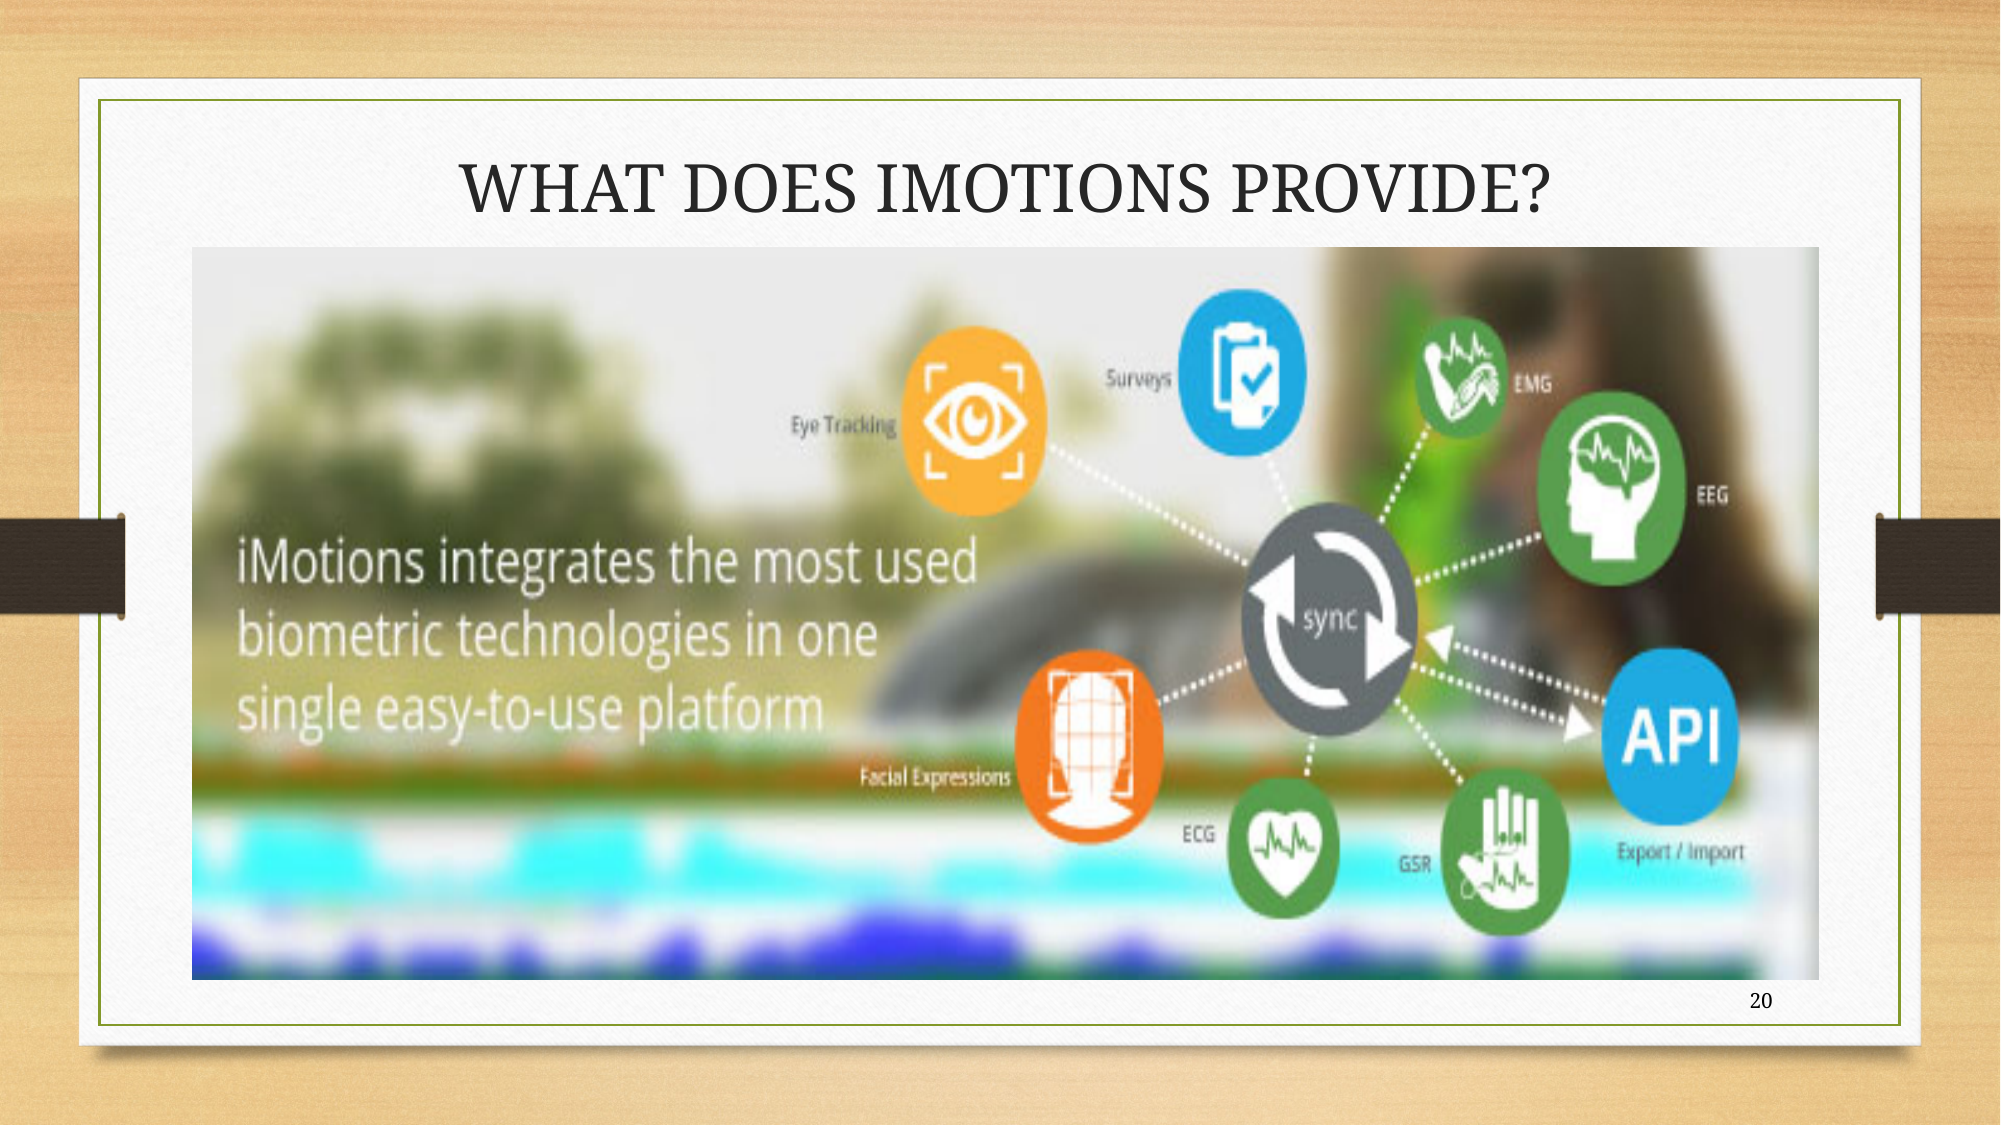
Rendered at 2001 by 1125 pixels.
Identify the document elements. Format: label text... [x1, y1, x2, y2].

picture [0, 0, 2001, 1125]
text_box WHAT DOES IMOTIONS PROVIDE? [143, 138, 1869, 356]
slide_number 20 [1698, 980, 1788, 1025]
